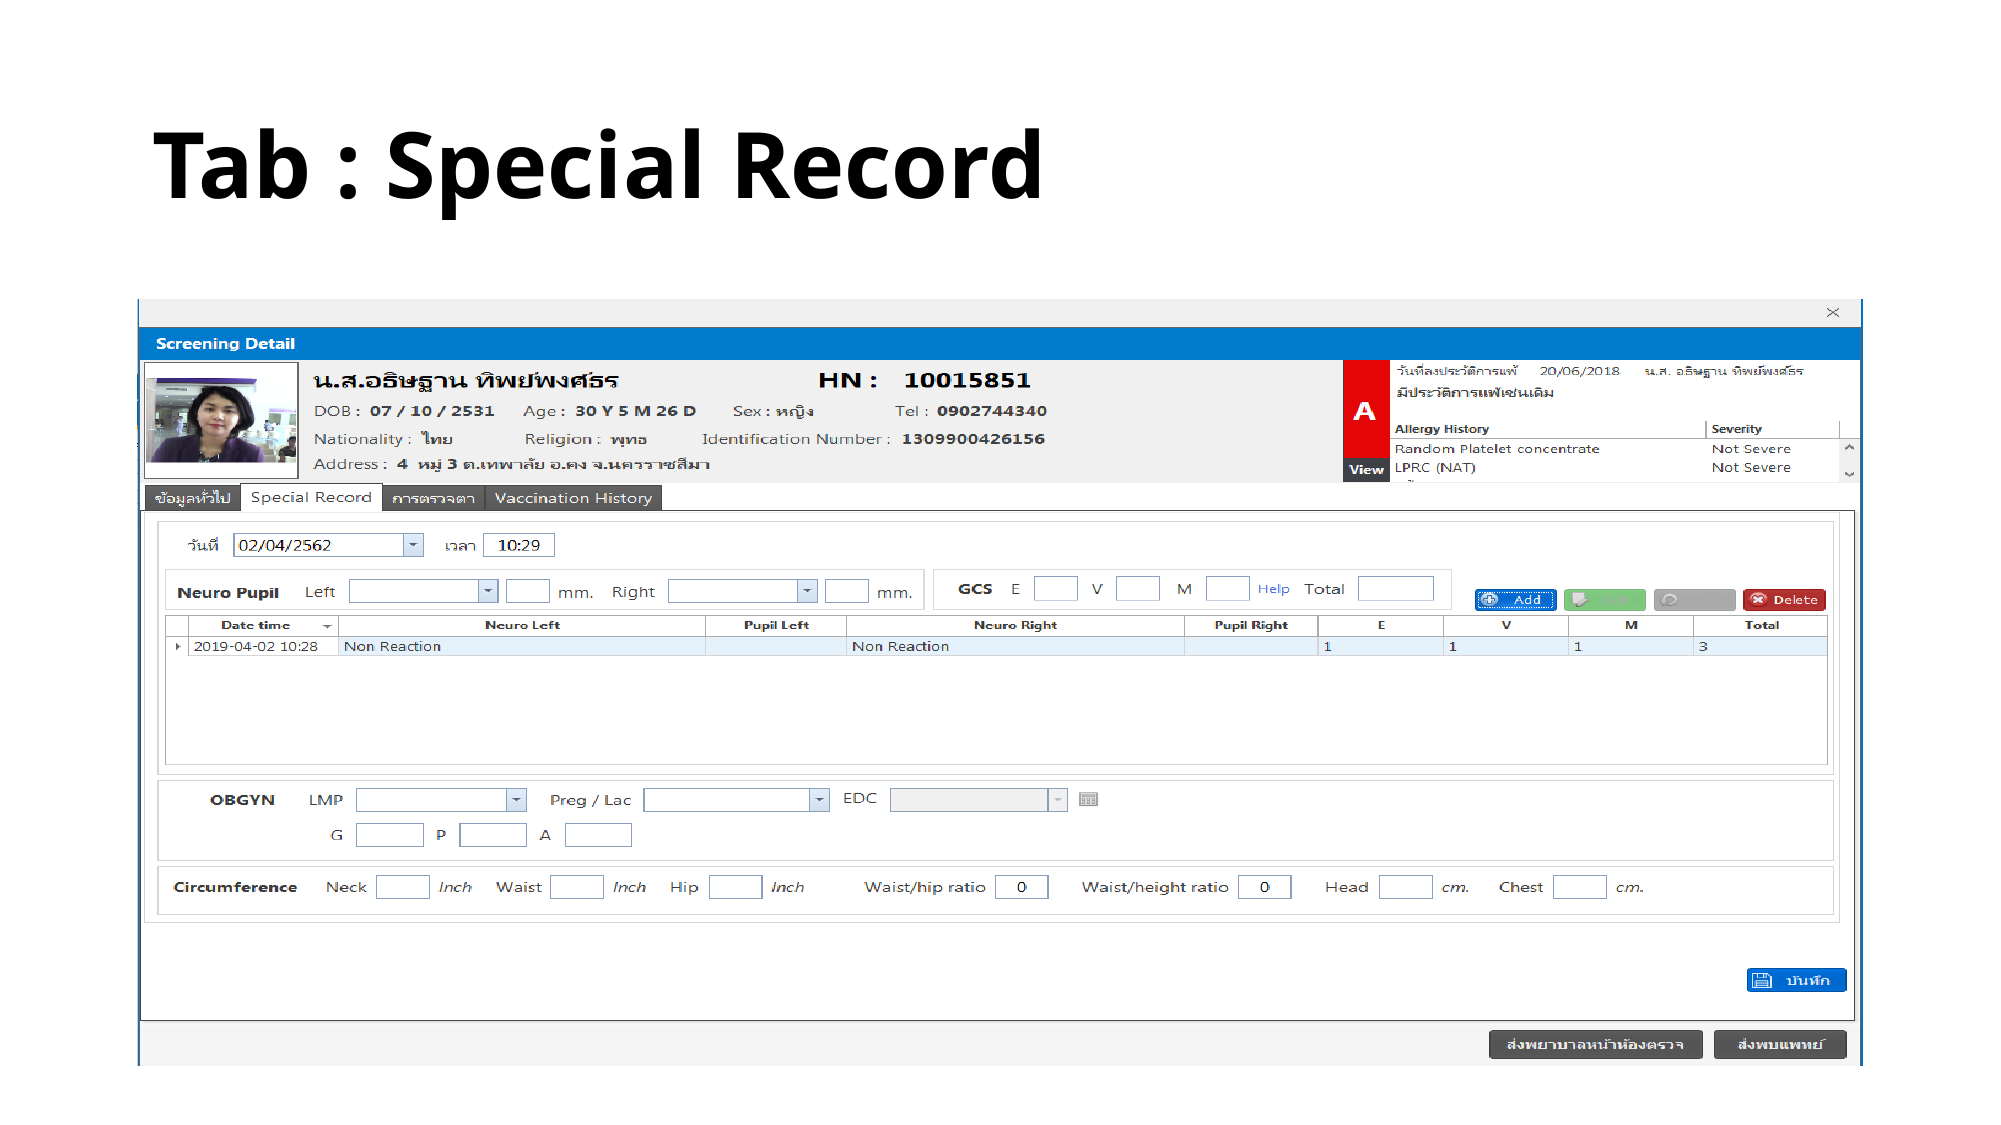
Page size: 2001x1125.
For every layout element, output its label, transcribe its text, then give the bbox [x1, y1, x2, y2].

title Tab : Special Record [137, 59, 1863, 278]
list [137, 299, 1863, 1066]
